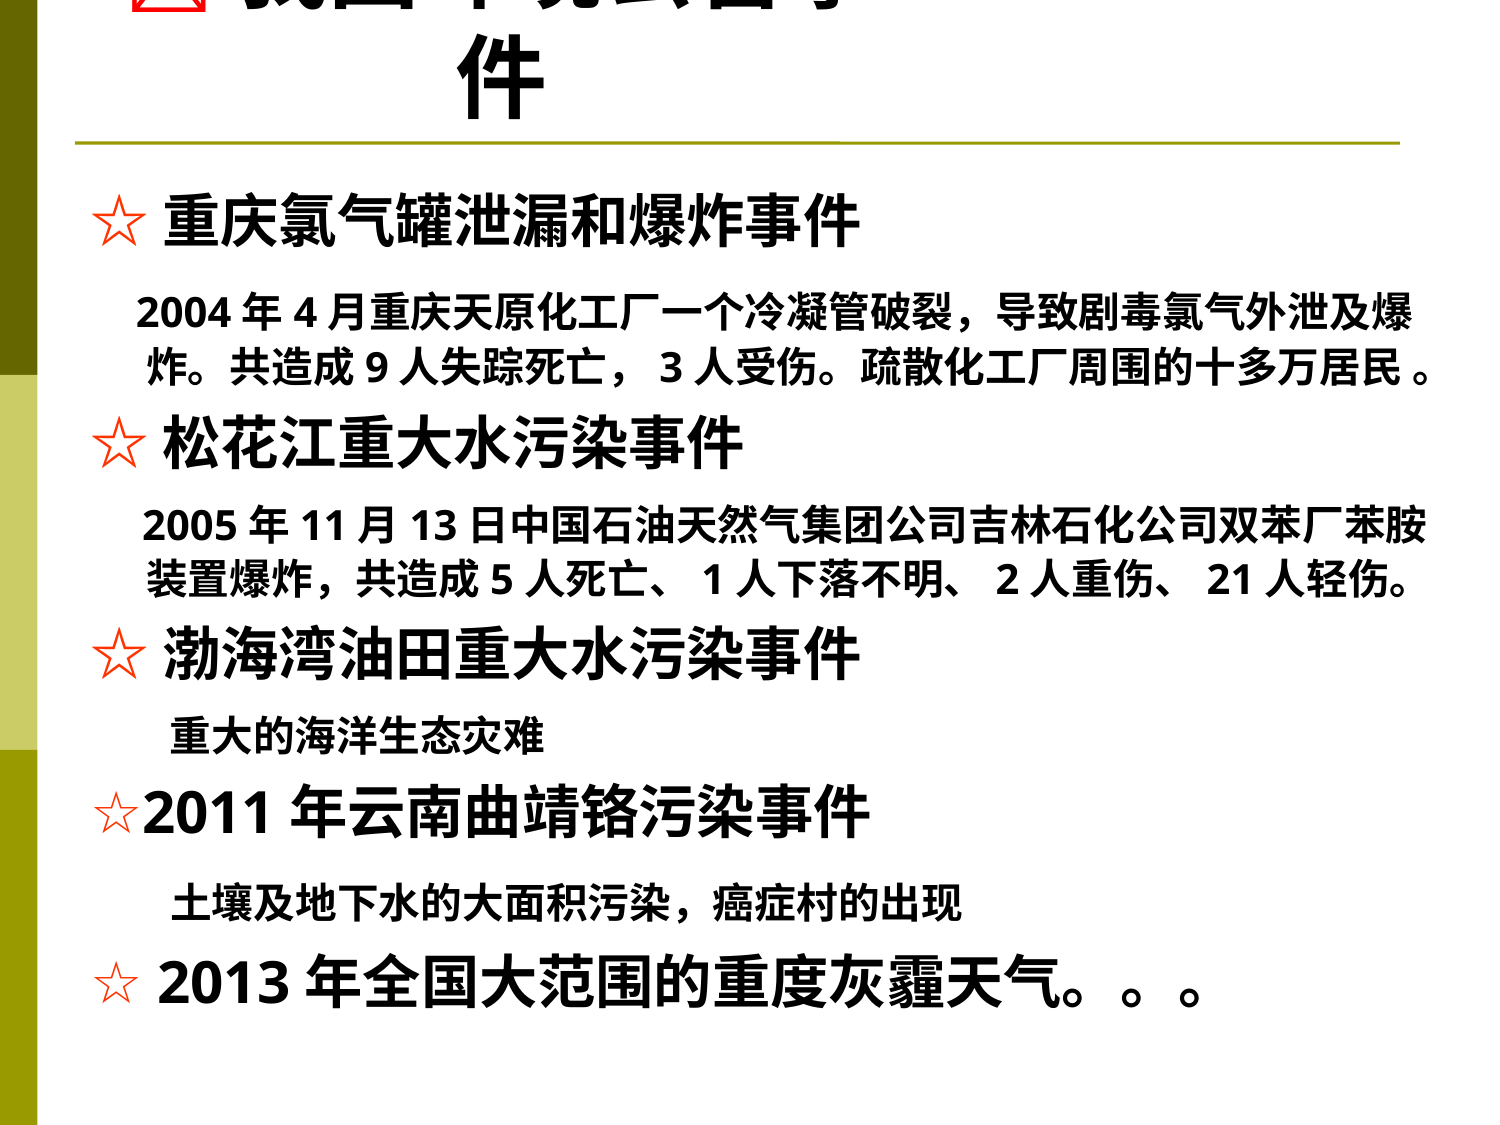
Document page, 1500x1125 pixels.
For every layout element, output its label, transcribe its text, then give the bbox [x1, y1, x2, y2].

title 我国环境公害事件 [75, 18, 928, 138]
list ☆重庆氯气罐泄漏和爆炸事件 2004年4月重庆天原化工厂一个冷凝管破裂，导致剧毒氯气外泄及爆炸。共造成9人失踪死亡，3人受伤。疏散化工厂周围的十多万居民 。 ☆松花江重大水污染事件 2005年11月13日中国石油天然气集团公司吉林石化公司双苯厂苯胺装置爆炸，共造成5人死亡、1人下落不明、2人重伤、21人轻伤。 ☆渤海湾油田重大水污染事件 重大的海洋生态灾难 ☆2011年云南曲靖铬污染事件 土壤及地下水的大面积污染，癌症村的出现 ☆ 2013年全国大范围的重度灰霾天气。。。 [75, 172, 1471, 1047]
